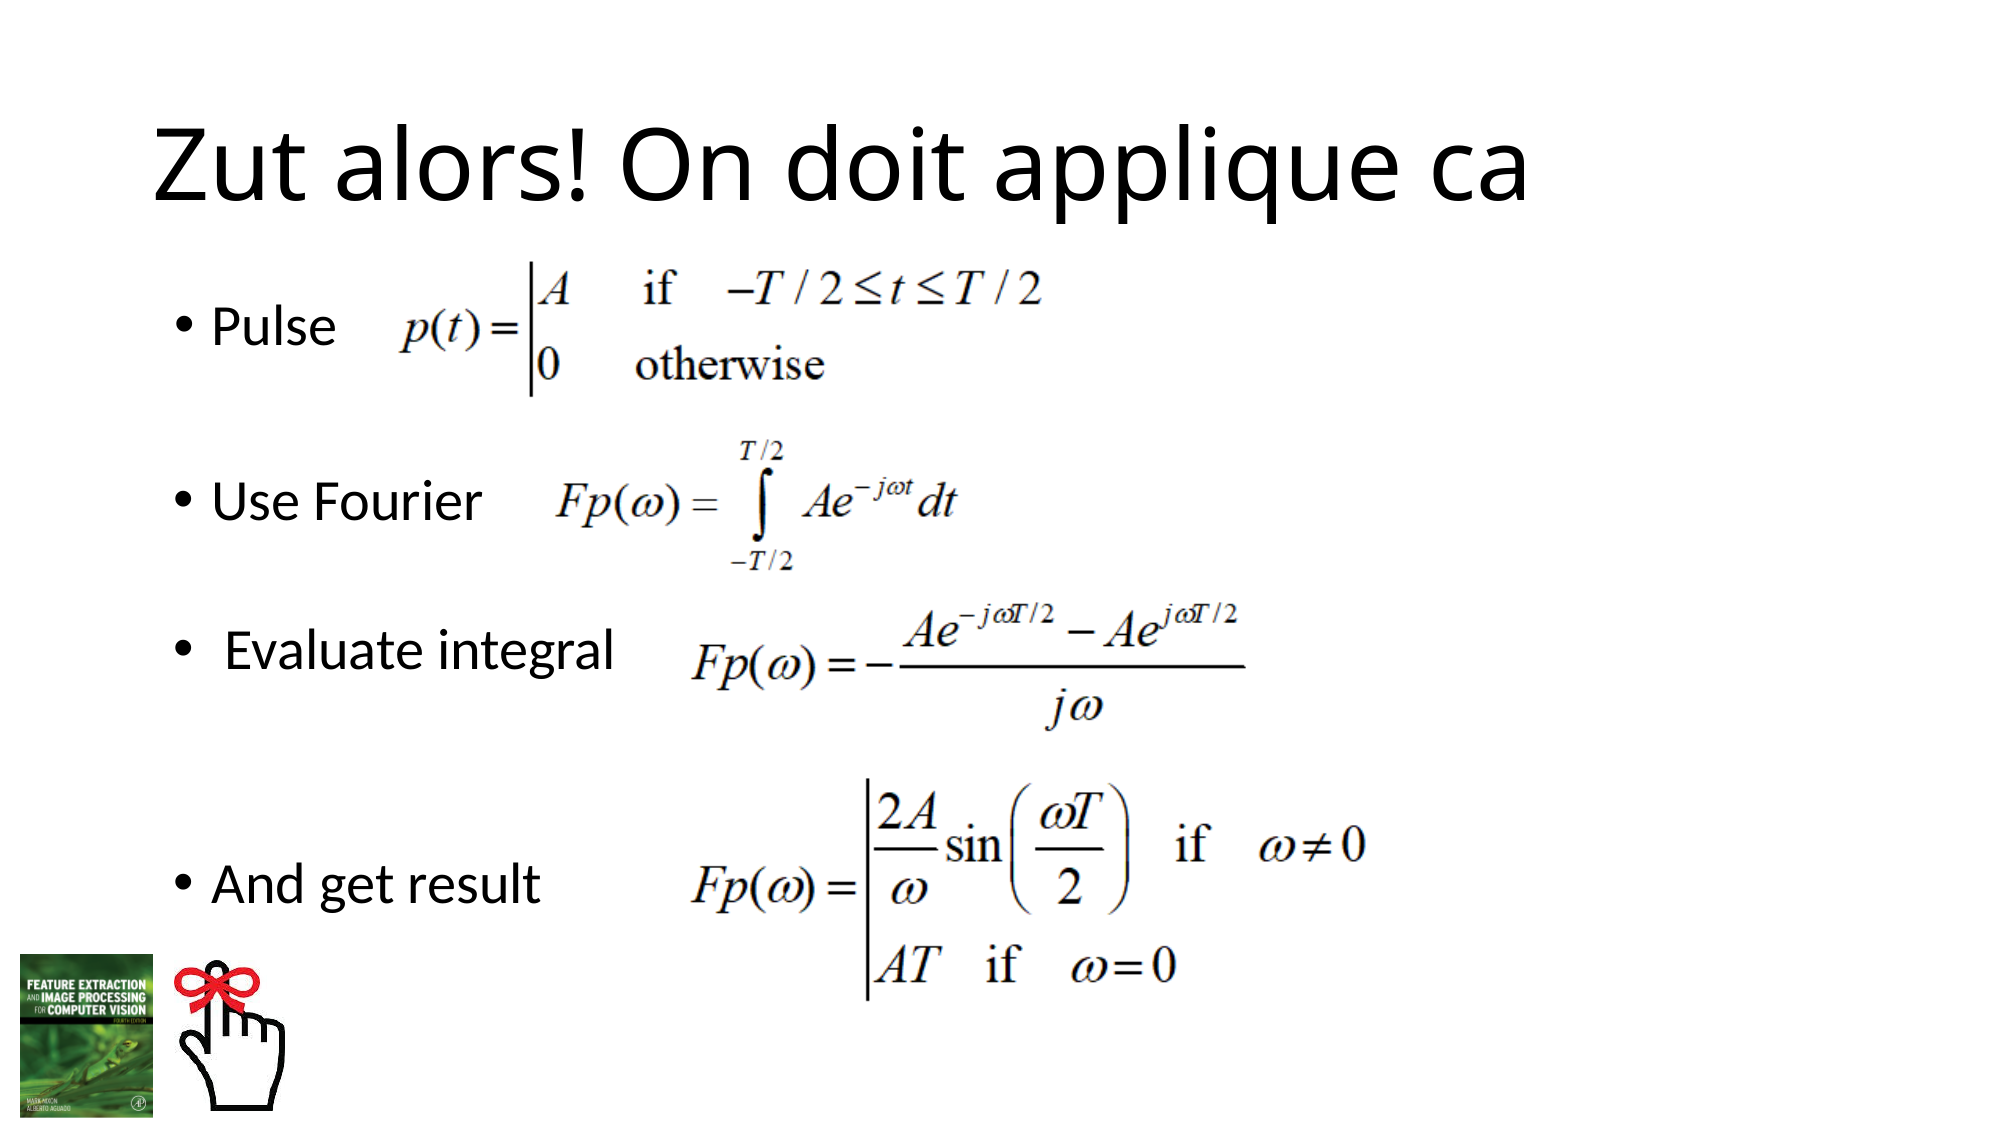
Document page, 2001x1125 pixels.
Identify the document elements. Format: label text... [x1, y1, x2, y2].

list Pulse [159, 287, 361, 394]
text_box Use Fourier [159, 463, 511, 541]
picture [641, 752, 1408, 1042]
picture [361, 243, 1282, 750]
picture [174, 960, 285, 1111]
title Zut alors! On doit applique ca [137, 59, 1863, 278]
text_box And get result [159, 845, 572, 924]
text_box Evaluate integral [159, 611, 647, 690]
picture [20, 954, 153, 1118]
